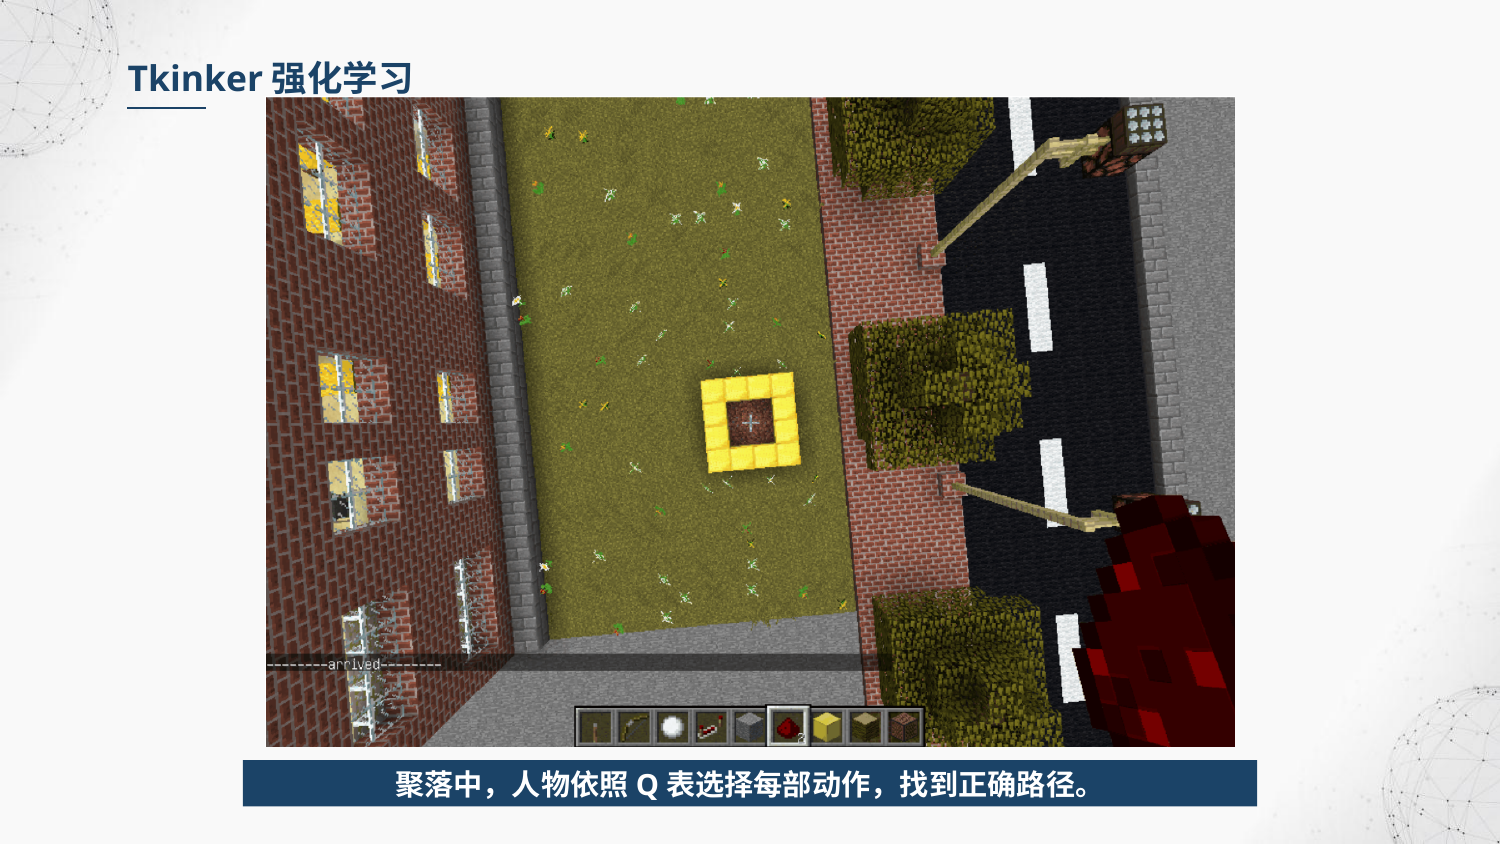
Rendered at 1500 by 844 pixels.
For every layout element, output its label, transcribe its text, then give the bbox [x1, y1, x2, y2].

picture [0, 0, 1500, 844]
text_box 聚落中，人物依照Q表选择每部动作，找到正确路径。 [242, 759, 1258, 807]
text_box Tkinker强化学习 [116, 50, 488, 105]
